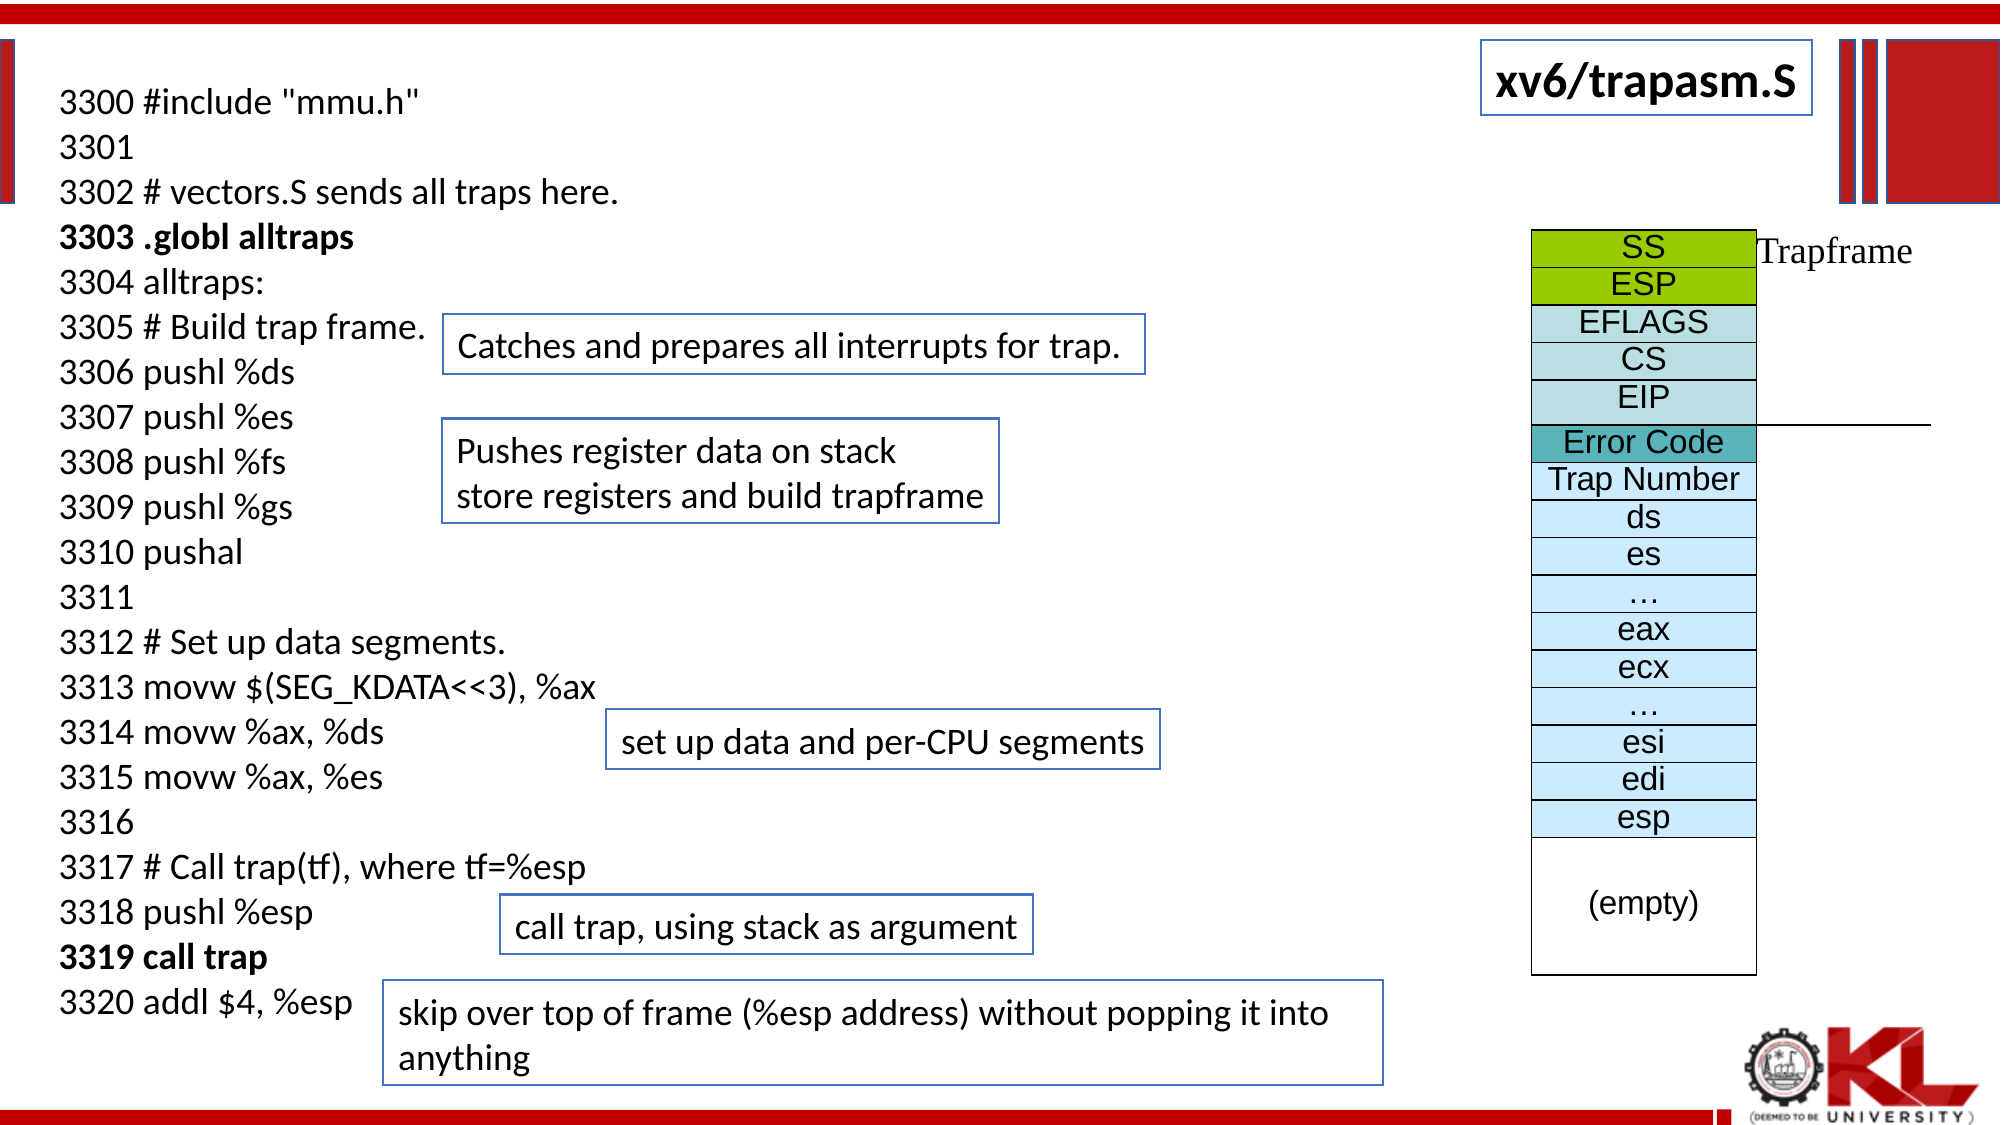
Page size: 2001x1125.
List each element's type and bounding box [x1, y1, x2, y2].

text_box [0, 4, 2000, 1125]
